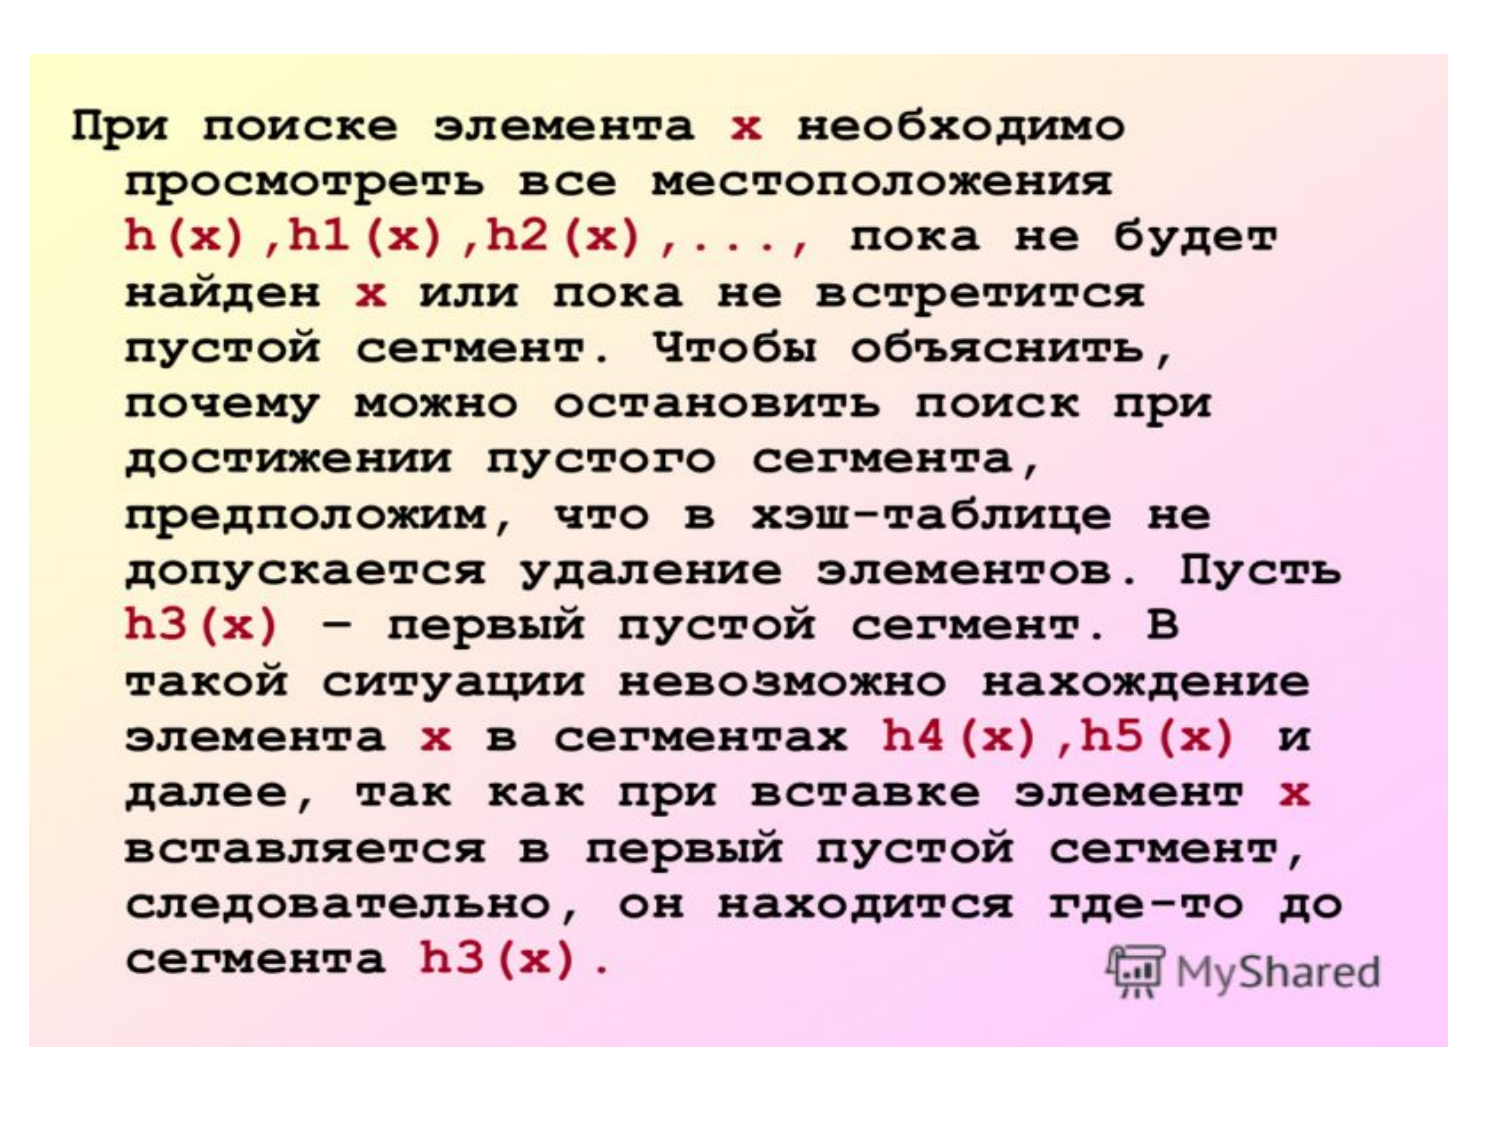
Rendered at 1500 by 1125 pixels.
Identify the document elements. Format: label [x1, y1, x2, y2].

picture [29, 54, 1448, 1047]
